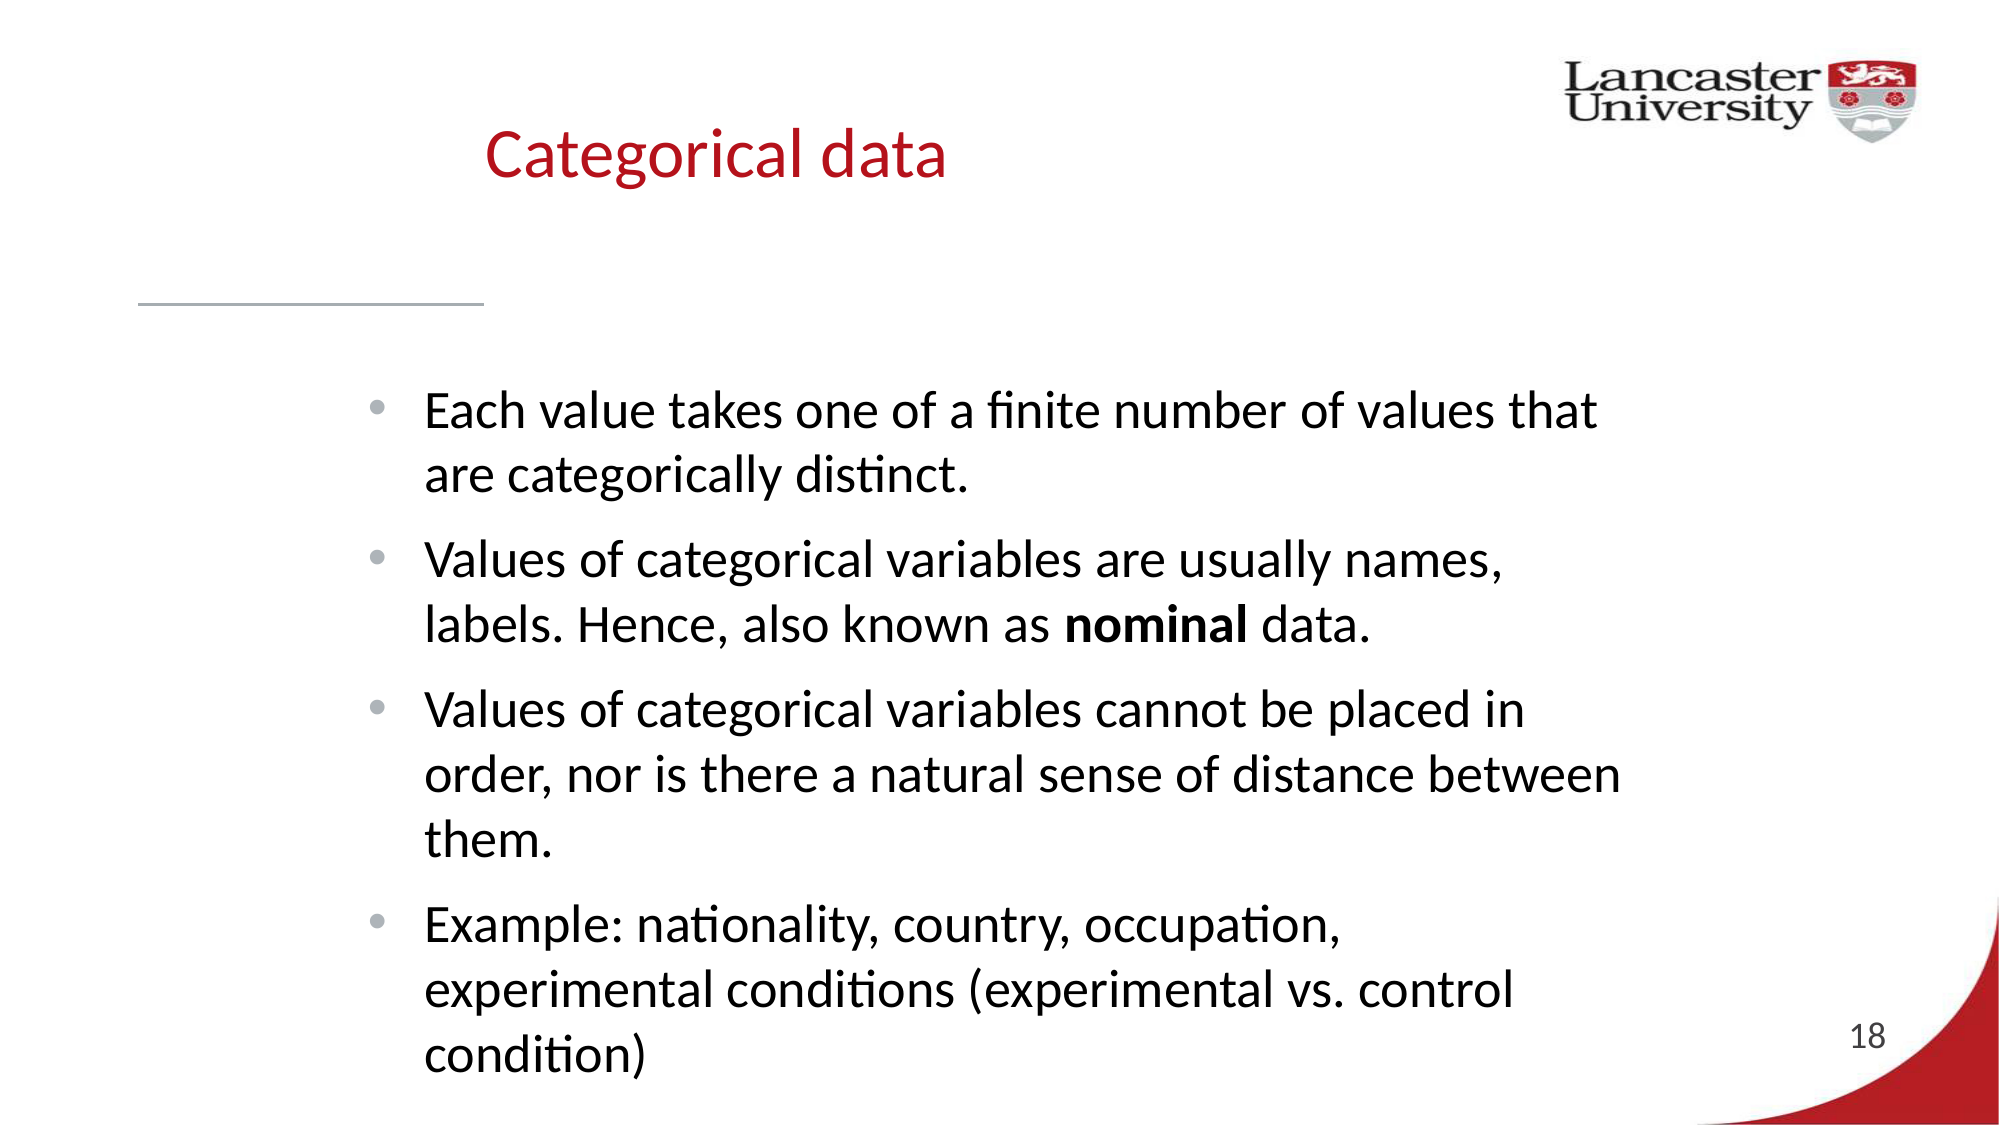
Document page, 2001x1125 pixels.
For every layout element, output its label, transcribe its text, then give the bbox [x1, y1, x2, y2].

title Categorical data [133, 109, 1302, 278]
picture [1, 0, 1999, 1125]
list Each value takes one of a finite number of values that are categorically distinct. Values of categorical variables are usually names, labels. Hence, also known as nominal data. Values of categorical variables cannot be placed in order, nor is there a natural sense of distance between them. Example: nationality, country, occupation, experimental conditions (experimental vs. control condition) [353, 366, 1647, 1002]
slide_number 18 [1301, 1003, 1902, 1064]
